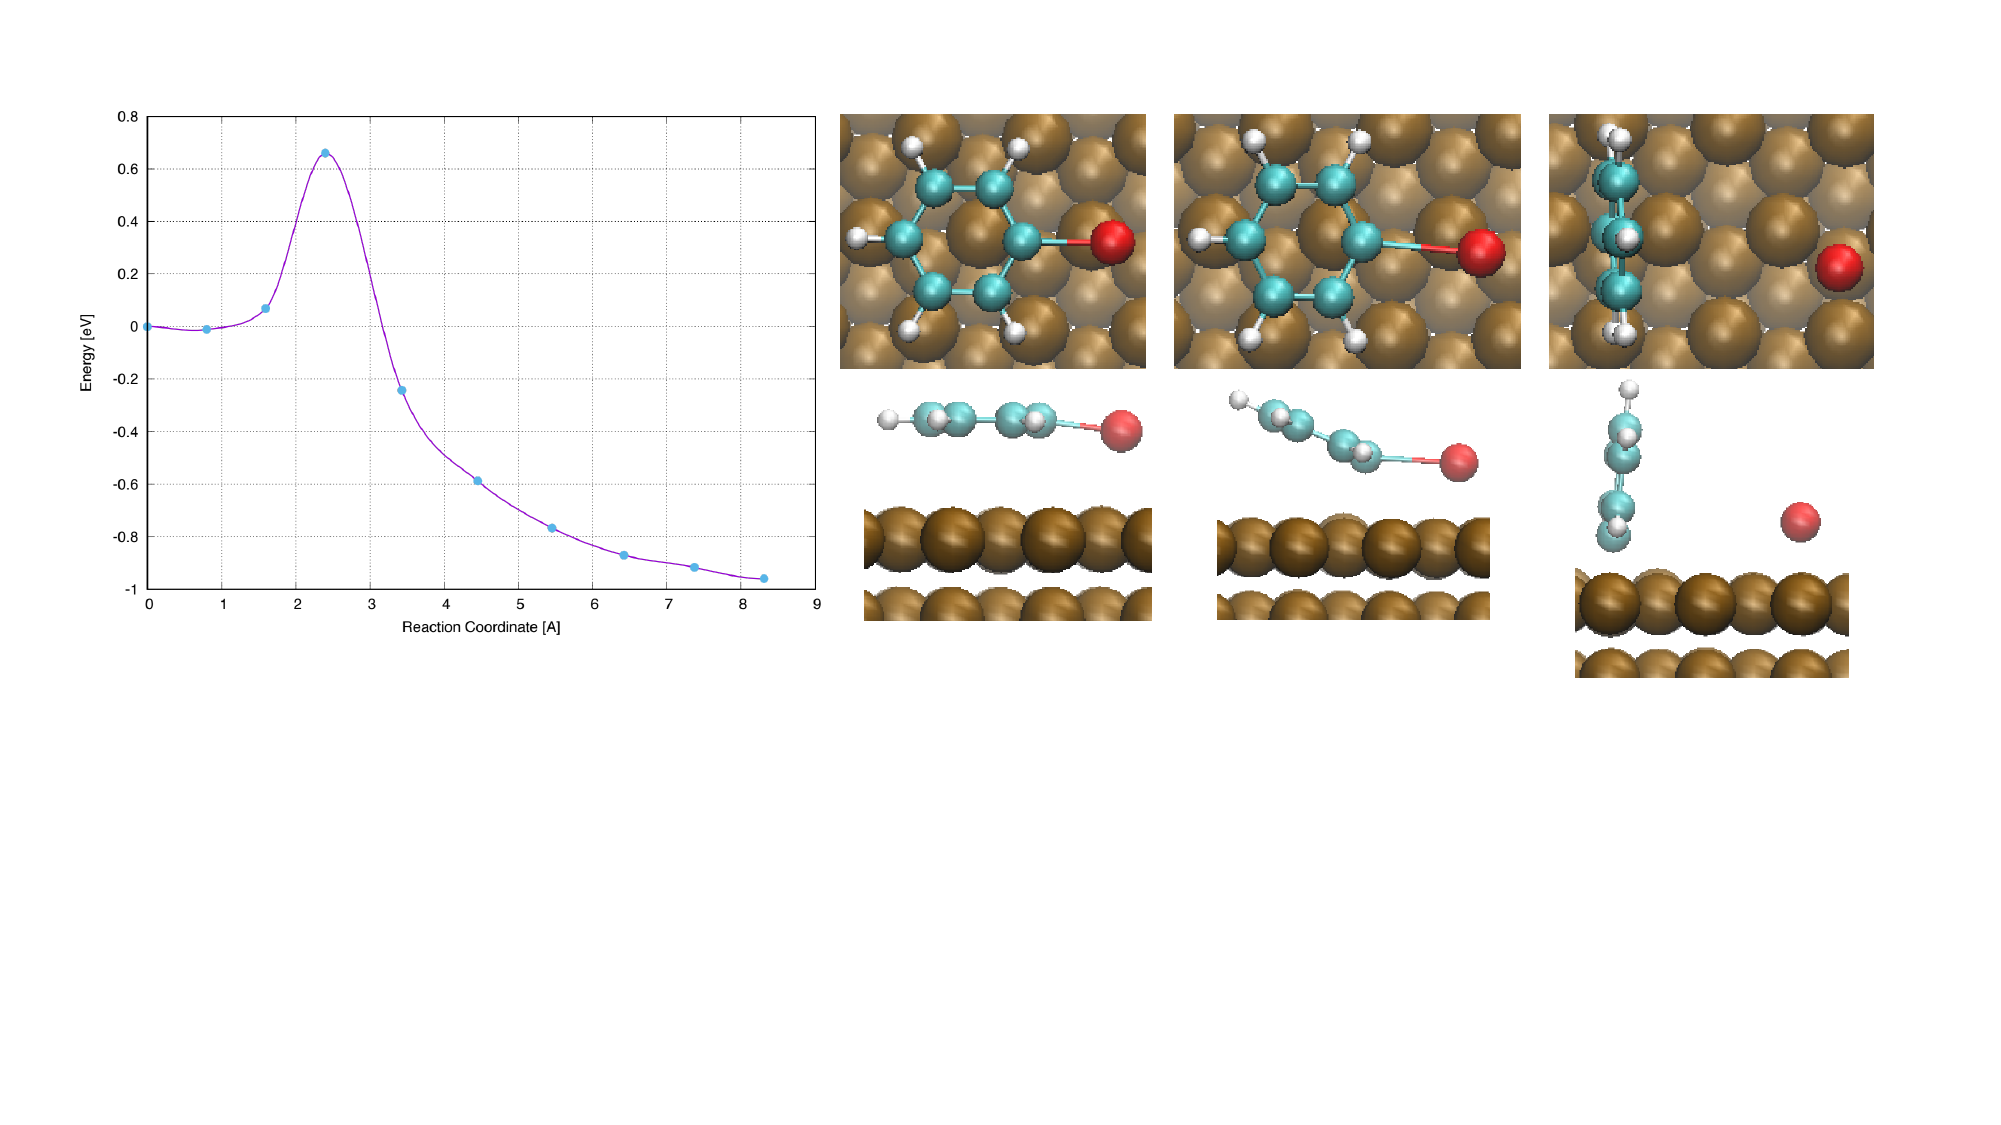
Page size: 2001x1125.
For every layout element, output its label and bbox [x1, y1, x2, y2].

picture [1549, 114, 1874, 678]
picture [1217, 375, 1490, 620]
picture [1174, 114, 1521, 369]
picture [74, 98, 1146, 636]
picture [864, 373, 1152, 621]
